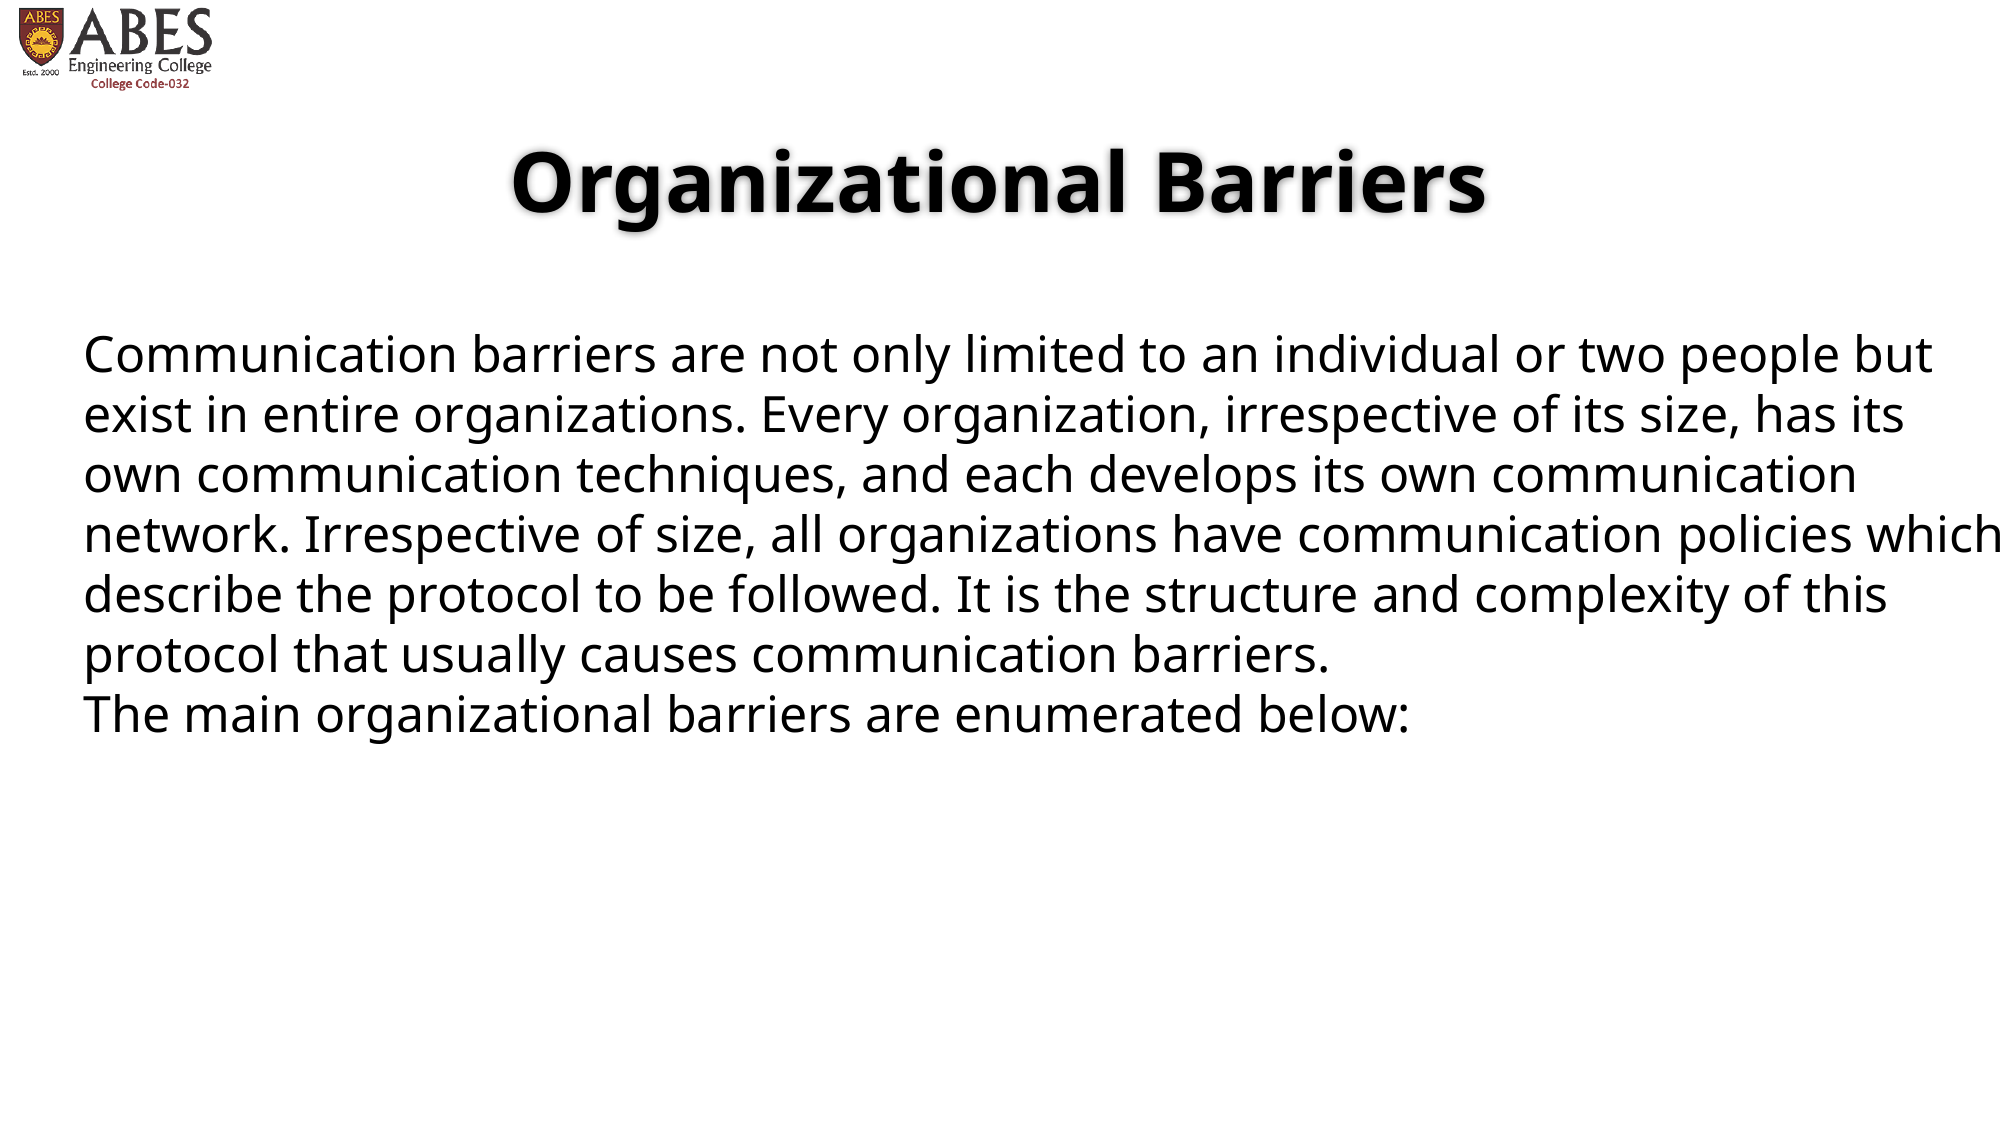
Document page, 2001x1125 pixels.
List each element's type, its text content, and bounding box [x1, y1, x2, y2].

title Organizational Barriers [149, 99, 1849, 260]
picture [0, 0, 230, 101]
text_box Communication barriers are not only limited to an individual or two people but exist in entire organizations. Every organization, irrespective of its size, has its own communication techniques, and each develops its own communication network. Irrespective of size, all organizations have communication policies which describe the protocol to be followed. It is the structure and complexity of this protocol that usually causes communication barriers. The main organizational barriers are enumerated below: [69, 315, 2000, 751]
